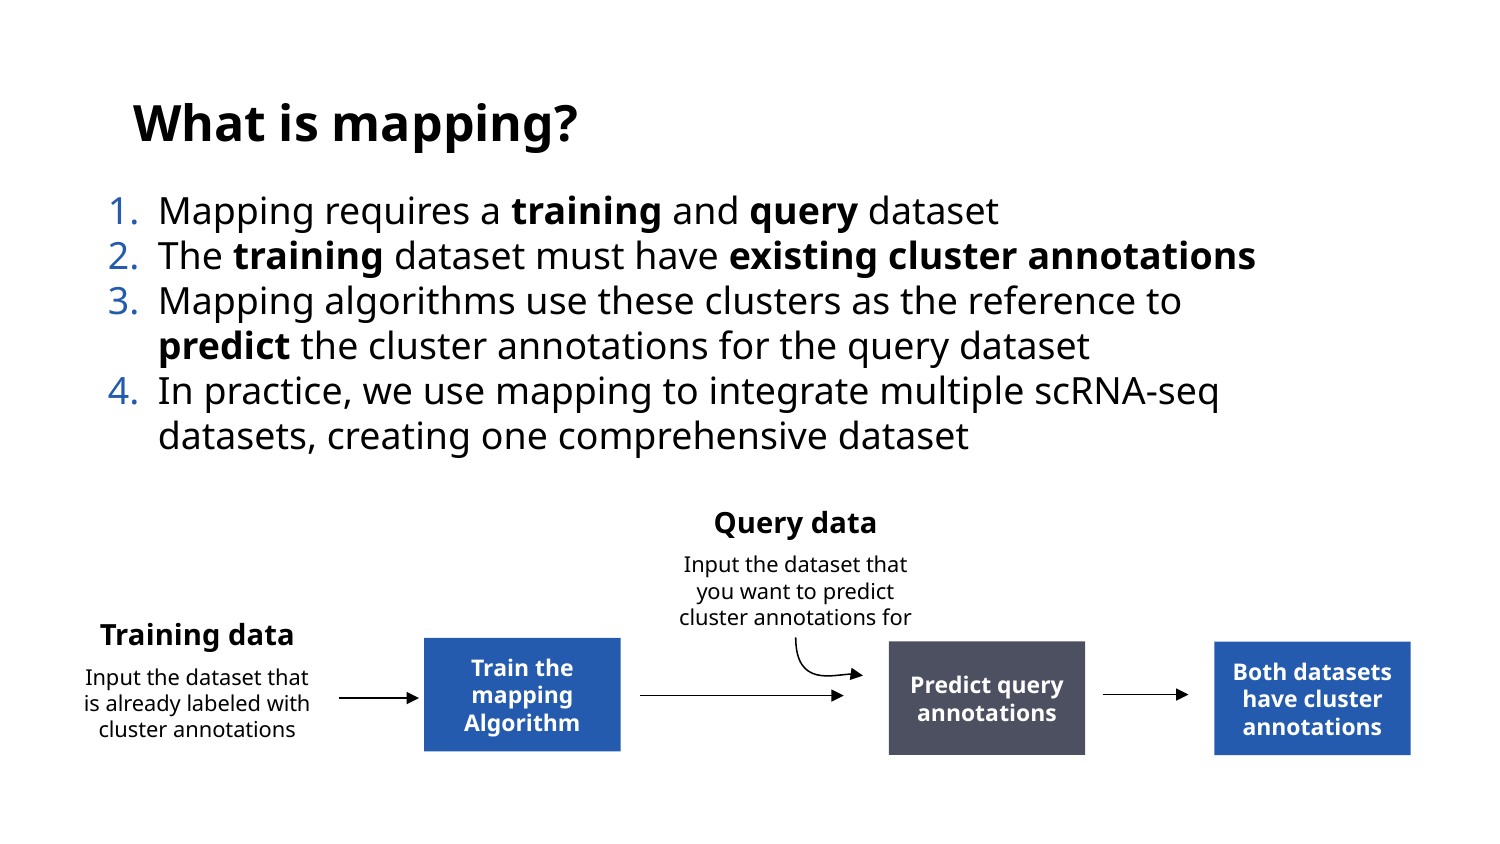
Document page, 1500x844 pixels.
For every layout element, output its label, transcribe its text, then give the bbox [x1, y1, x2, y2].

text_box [809, 622, 849, 691]
text_box Predict query annotations [888, 641, 1086, 755]
text_box Input the dataset that is already labeled with cluster annotations [67, 656, 327, 750]
text_box Query data [666, 488, 926, 544]
title What is mapping? [118, 76, 1382, 176]
text_box Input the dataset that you want to predict cluster annotations for [653, 543, 938, 638]
text_box Both datasets have cluster annotations [1214, 641, 1411, 756]
list Mapping requires a training and query dataset The training dataset must have existing cluster annotations Mapping algorithms use these clusters as the reference to predict the cluster annotations for the query dataset In practice, we use mapping to integrate multiple scRNA-seq datasets, creating one comprehensive dataset [67, 172, 1334, 485]
text_box Train the mapping Algorithm [424, 637, 621, 752]
text_box Training data [67, 601, 327, 656]
